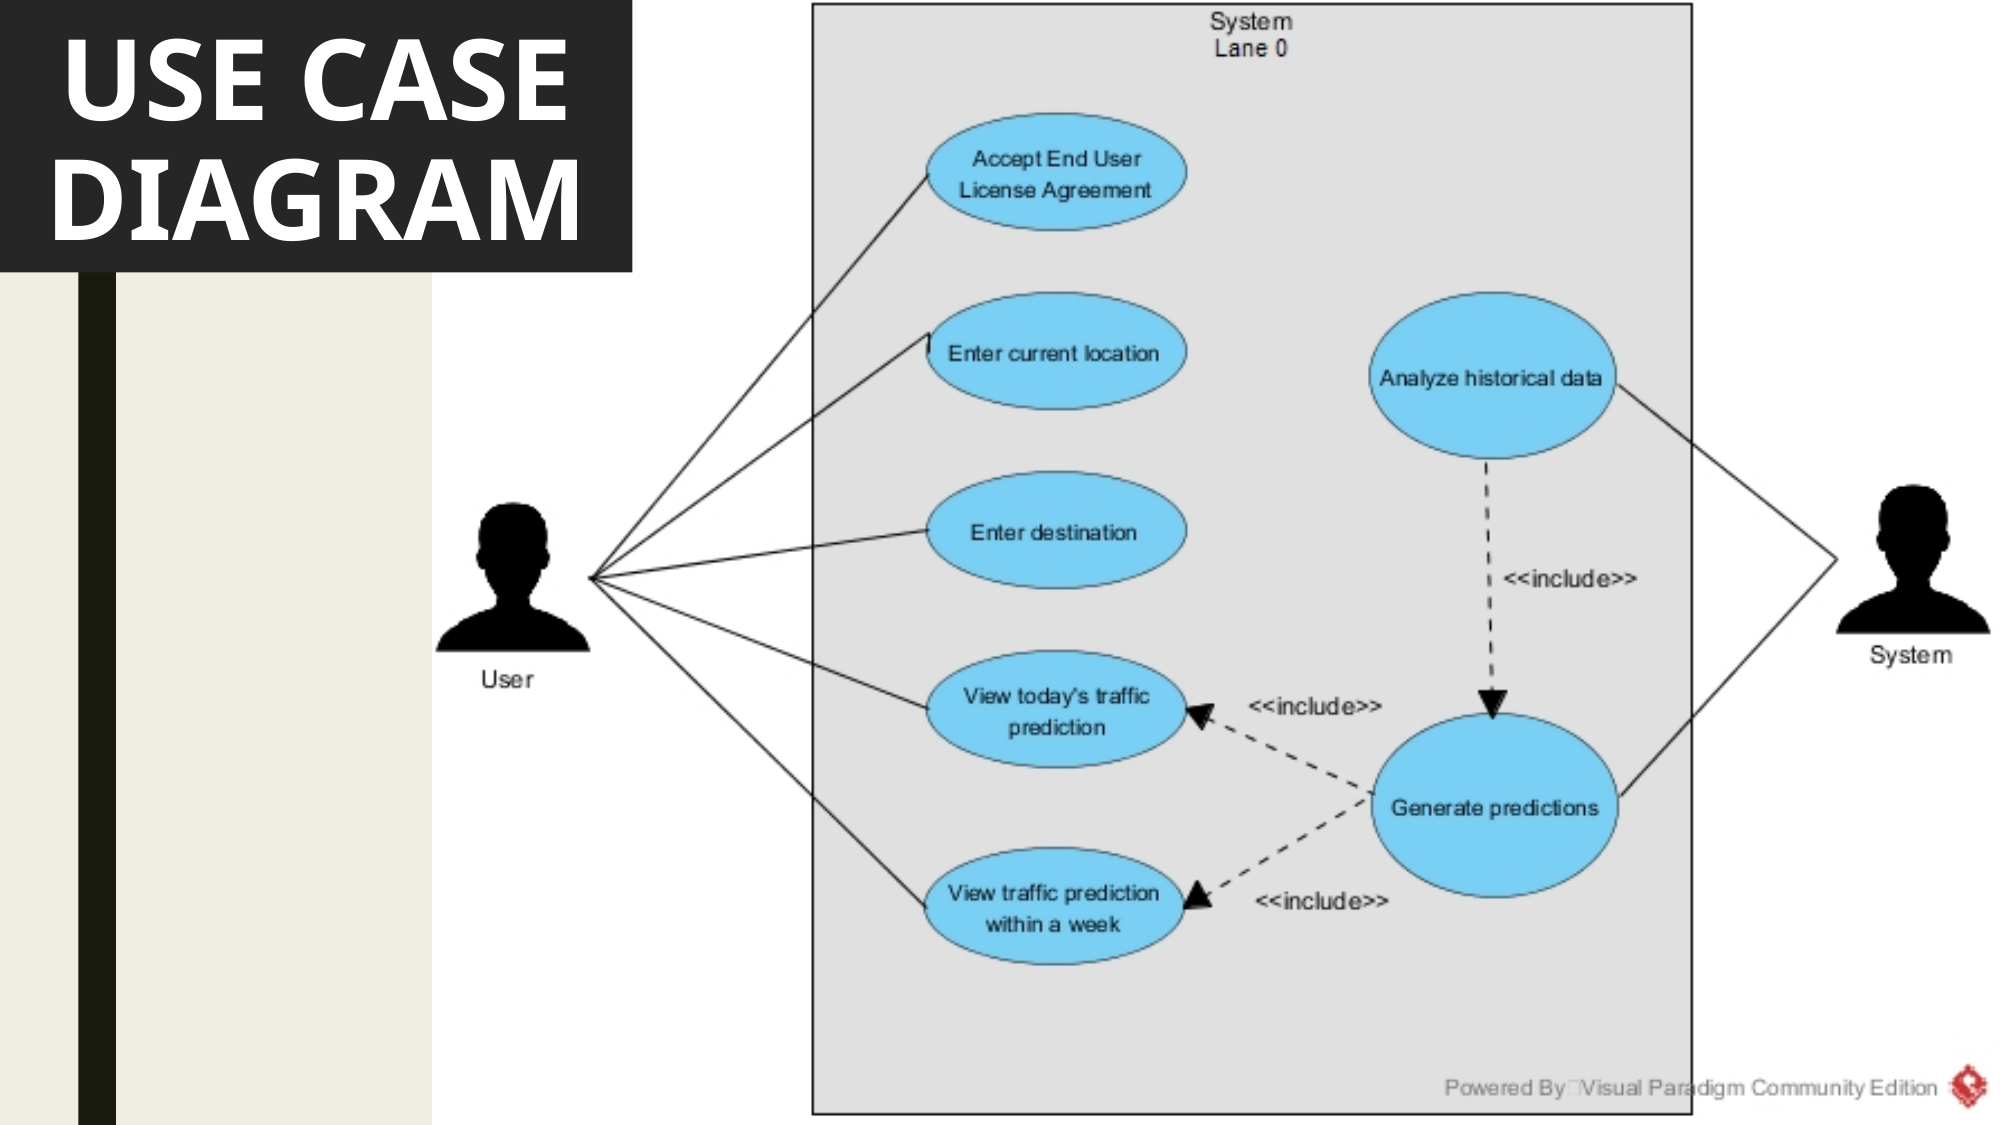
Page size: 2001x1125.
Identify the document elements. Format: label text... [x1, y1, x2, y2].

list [432, 0, 2000, 1125]
title USE CASE DIAGRAM [0, 0, 432, 273]
